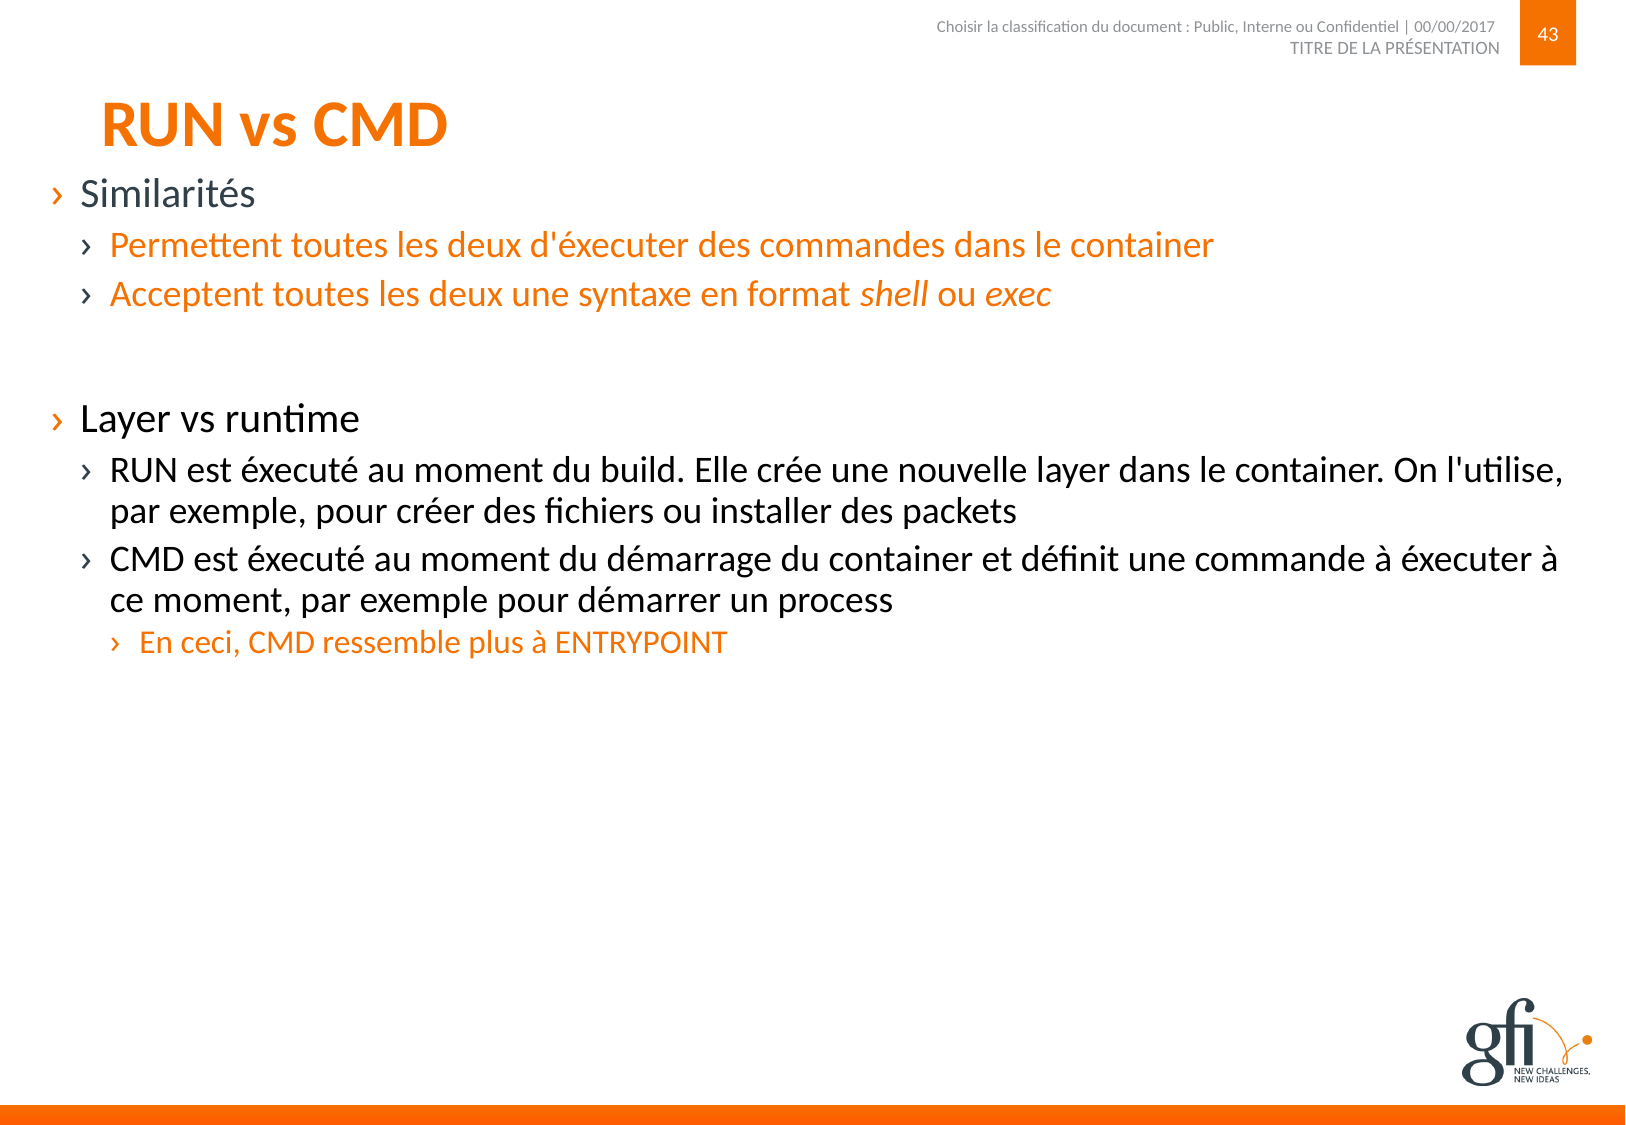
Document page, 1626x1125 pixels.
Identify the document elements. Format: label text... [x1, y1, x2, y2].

picture [1579, 998, 1592, 1090]
list Similarités Permettent toutes les deux d'éxecuter des commandes dans le container Acceptent toutes les deux une syntaxe en format shell ou exec Layer vs runtime RUN est éxecuté au moment du build. Elle crée une nouvelle layer dans le container. On l'utilise, par exemple, pour créer des fichiers ou installer des packets CMD est éxecuté au moment du démarrage du container et définit une commande à éxecuter à ce moment, par exemple pour démarrer un process En ceci, CMD ressemble plus à ENTRYPOINT [50, 171, 1579, 1113]
title RUN vs CMD [101, 68, 1550, 171]
slide_number 43 [1520, 0, 1577, 66]
footer TITRE DE LA PRÉSENTATION [557, 16, 1515, 67]
